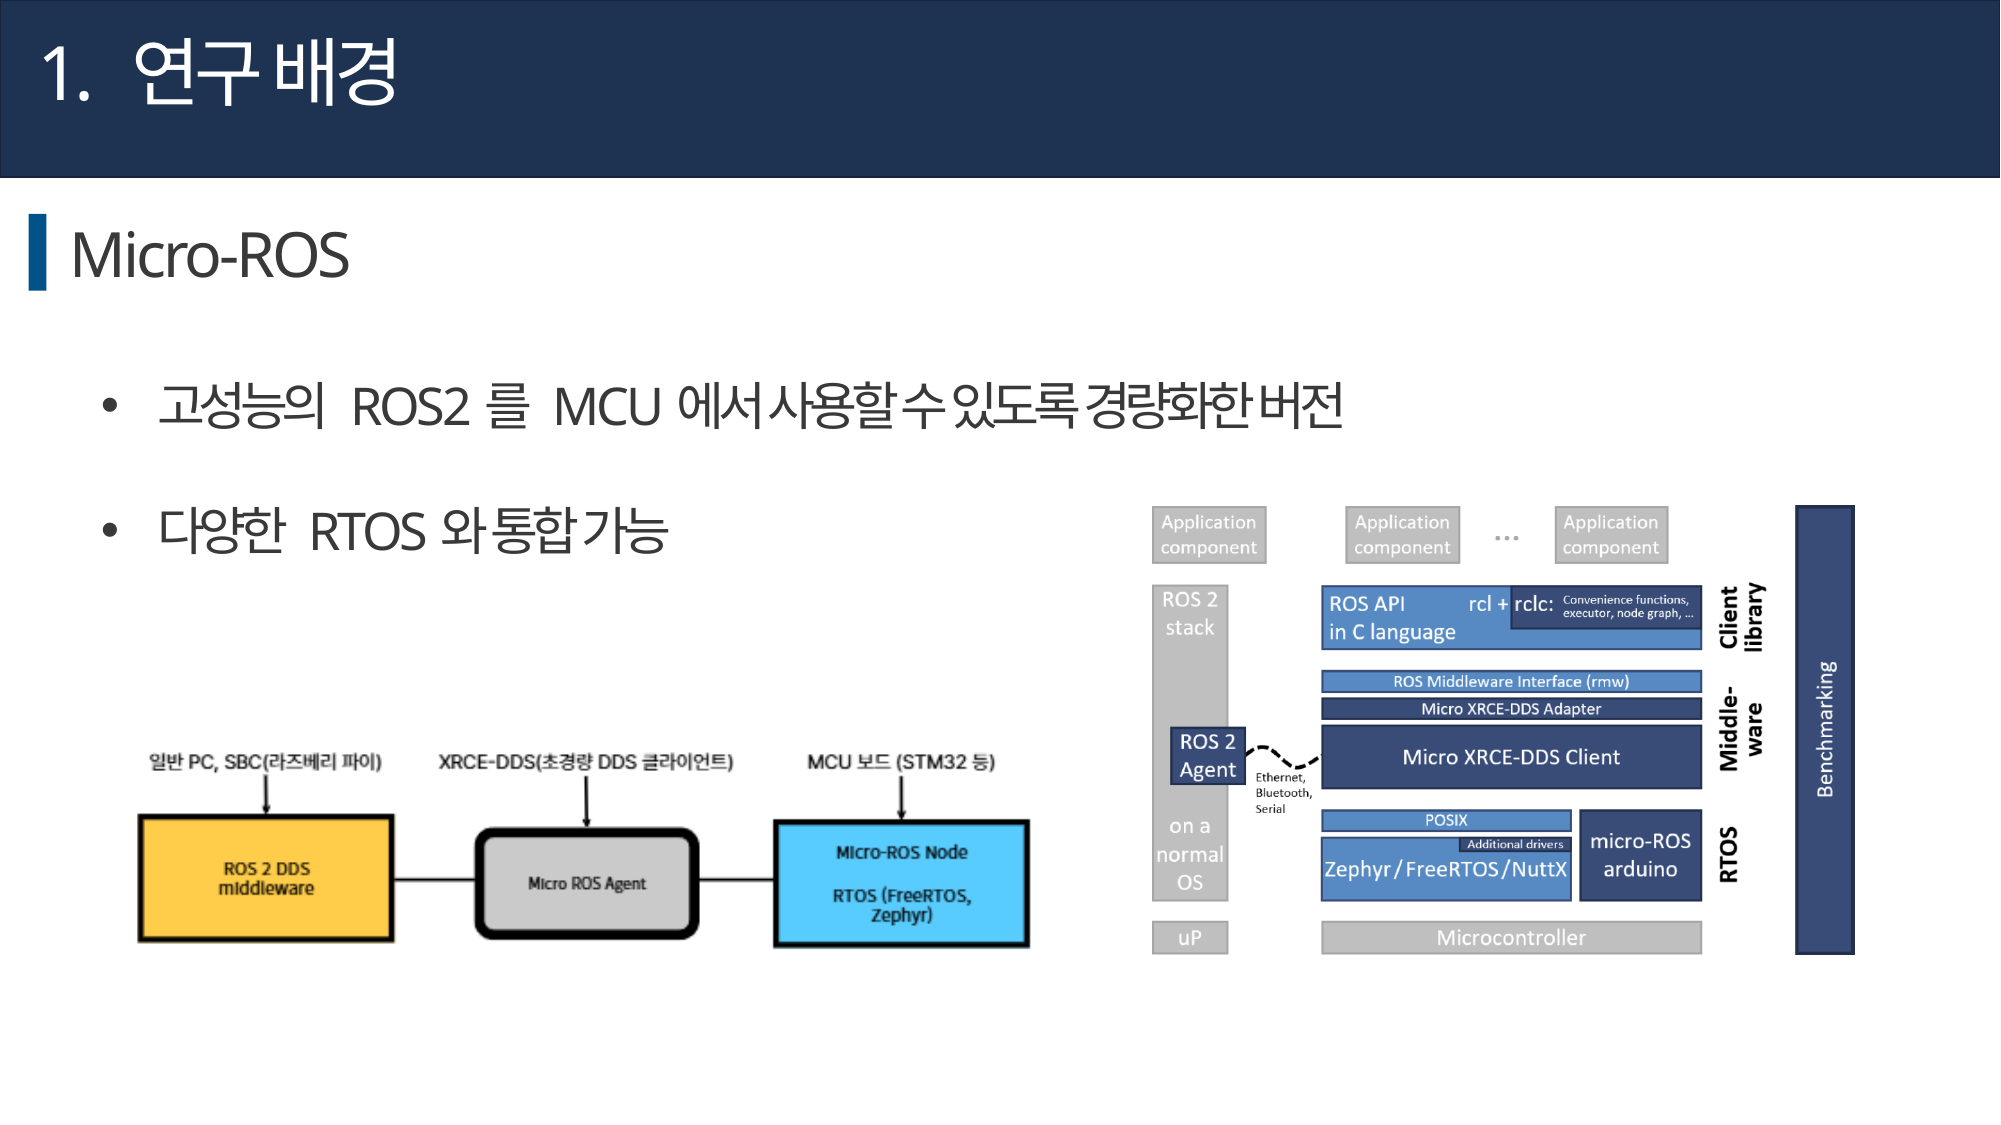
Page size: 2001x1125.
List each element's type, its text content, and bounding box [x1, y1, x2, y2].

picture [1124, 492, 1867, 969]
text_box [0, 0, 2000, 178]
text_box 고성능의 ROS2를 MCU에서 사용할 수 있도록 경량화한 버전 다양한 RTOS와 통합 가능 [86, 366, 1362, 569]
text_box Micro-ROS [55, 207, 368, 298]
picture [118, 725, 1043, 969]
text_box 1. 연구 배경 [22, 17, 419, 123]
text_box [28, 213, 47, 292]
